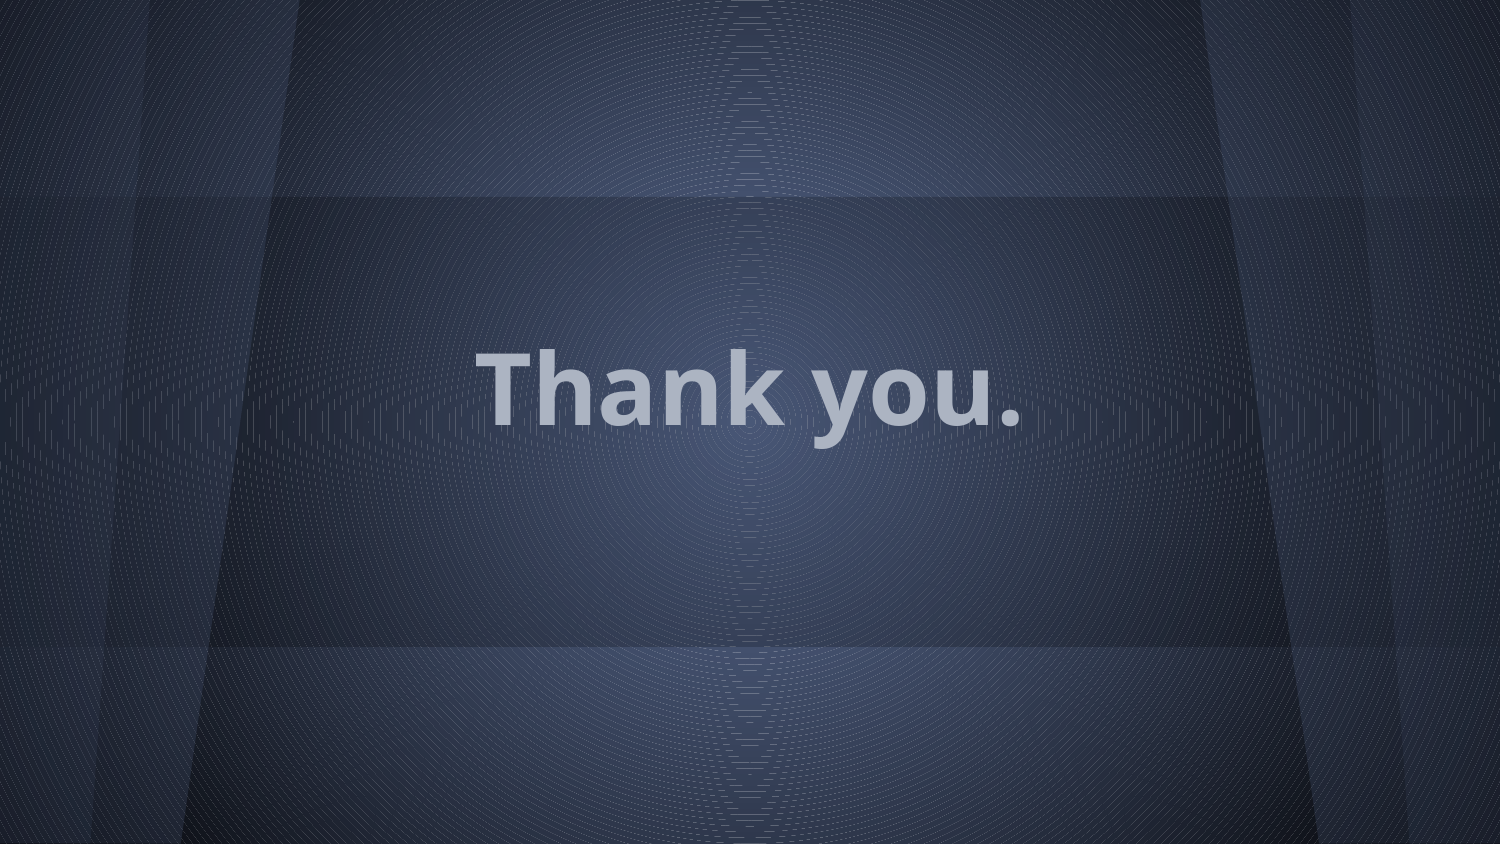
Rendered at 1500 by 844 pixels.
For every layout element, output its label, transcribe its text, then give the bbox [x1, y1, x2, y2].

title Thank you. [112, 257, 1388, 461]
